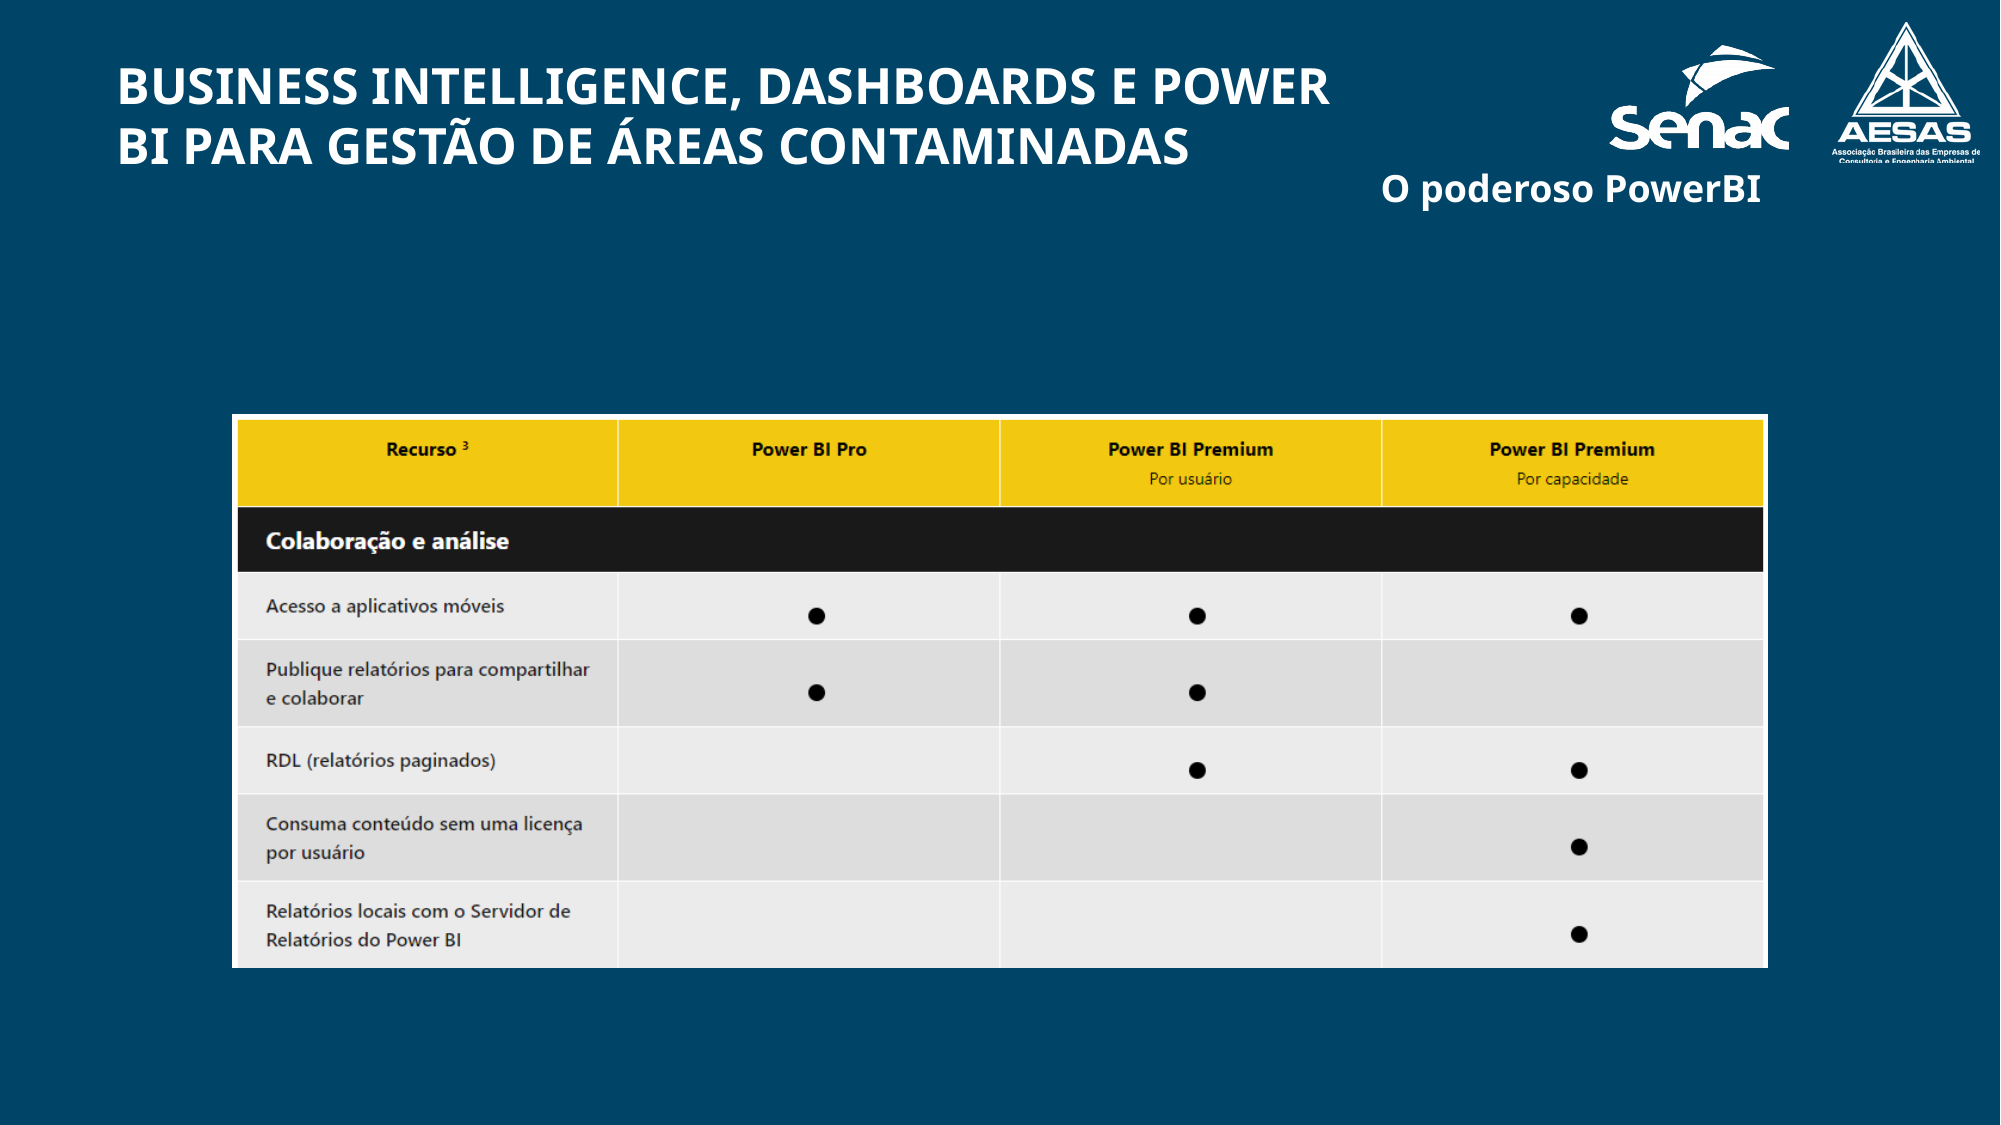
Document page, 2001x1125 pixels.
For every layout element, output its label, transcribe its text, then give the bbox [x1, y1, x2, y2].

picture [1888, 149, 1907, 154]
picture [1695, 61, 1770, 89]
picture [1611, 106, 1788, 149]
picture [1684, 66, 1697, 79]
picture [1851, 150, 1863, 154]
picture [1839, 123, 1866, 141]
picture [1947, 122, 1970, 142]
picture [1896, 23, 1916, 41]
picture [1870, 123, 1891, 141]
picture [1686, 83, 1702, 105]
picture [1893, 122, 1945, 142]
picture [1854, 93, 1867, 116]
text_box O poderoso PowerBI [1128, 157, 1777, 218]
picture [1713, 46, 1756, 58]
picture [1860, 31, 1959, 116]
picture [233, 415, 1767, 967]
text_box Business Intelligence, Dashboards e Power Bi para gestão de áreas contaminadas [101, 46, 1411, 182]
